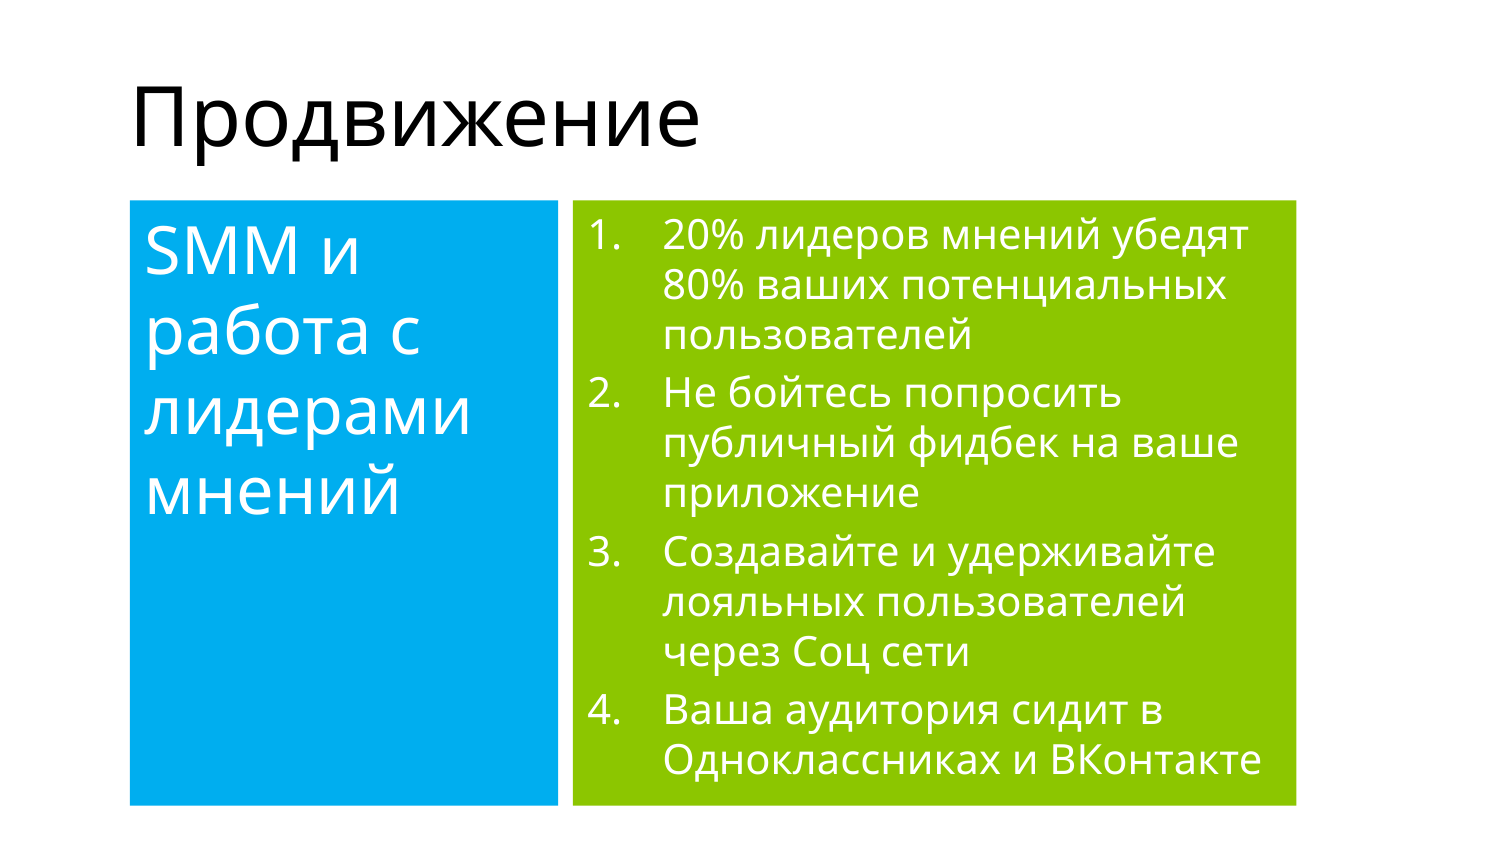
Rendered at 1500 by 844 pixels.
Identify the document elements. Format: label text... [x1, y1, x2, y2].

list SMM и работа с лидерами мнений [129, 200, 559, 806]
list 20% лидеров мнений убедят 80% ваших потенциальных пользователей Не бойтесь попросить публичный фидбек на ваше приложение Создавайте и удерживайте лояльных пользователей через Соц сети Ваша аудитория сидит в Одноклассниках и ВКонтакте [572, 200, 1297, 806]
title Продвижение [129, 52, 1444, 171]
